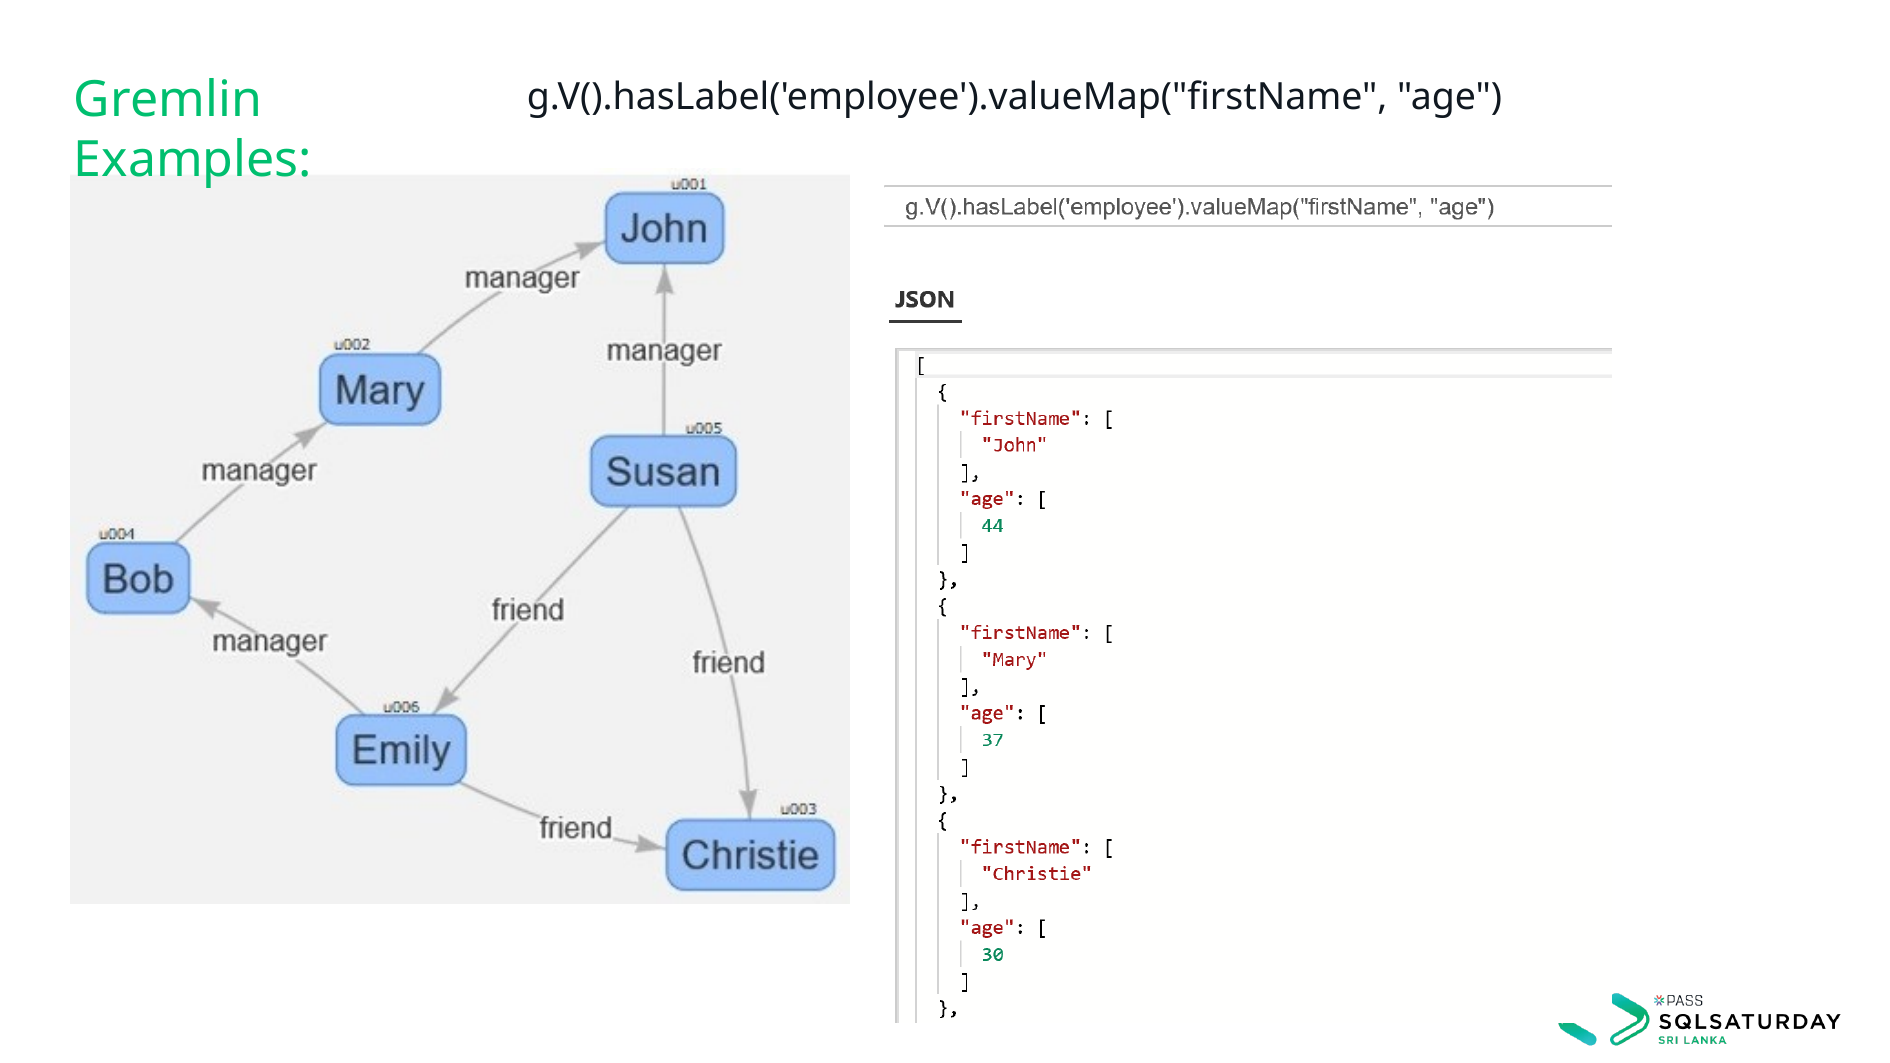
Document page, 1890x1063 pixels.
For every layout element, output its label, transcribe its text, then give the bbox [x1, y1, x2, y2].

picture [70, 167, 850, 904]
text_box Gremlin Examples: [59, 59, 498, 131]
text_box g.V().hasLabel('employee').valueMap("firstName", "age") [512, 64, 1823, 125]
picture [884, 167, 1890, 1063]
